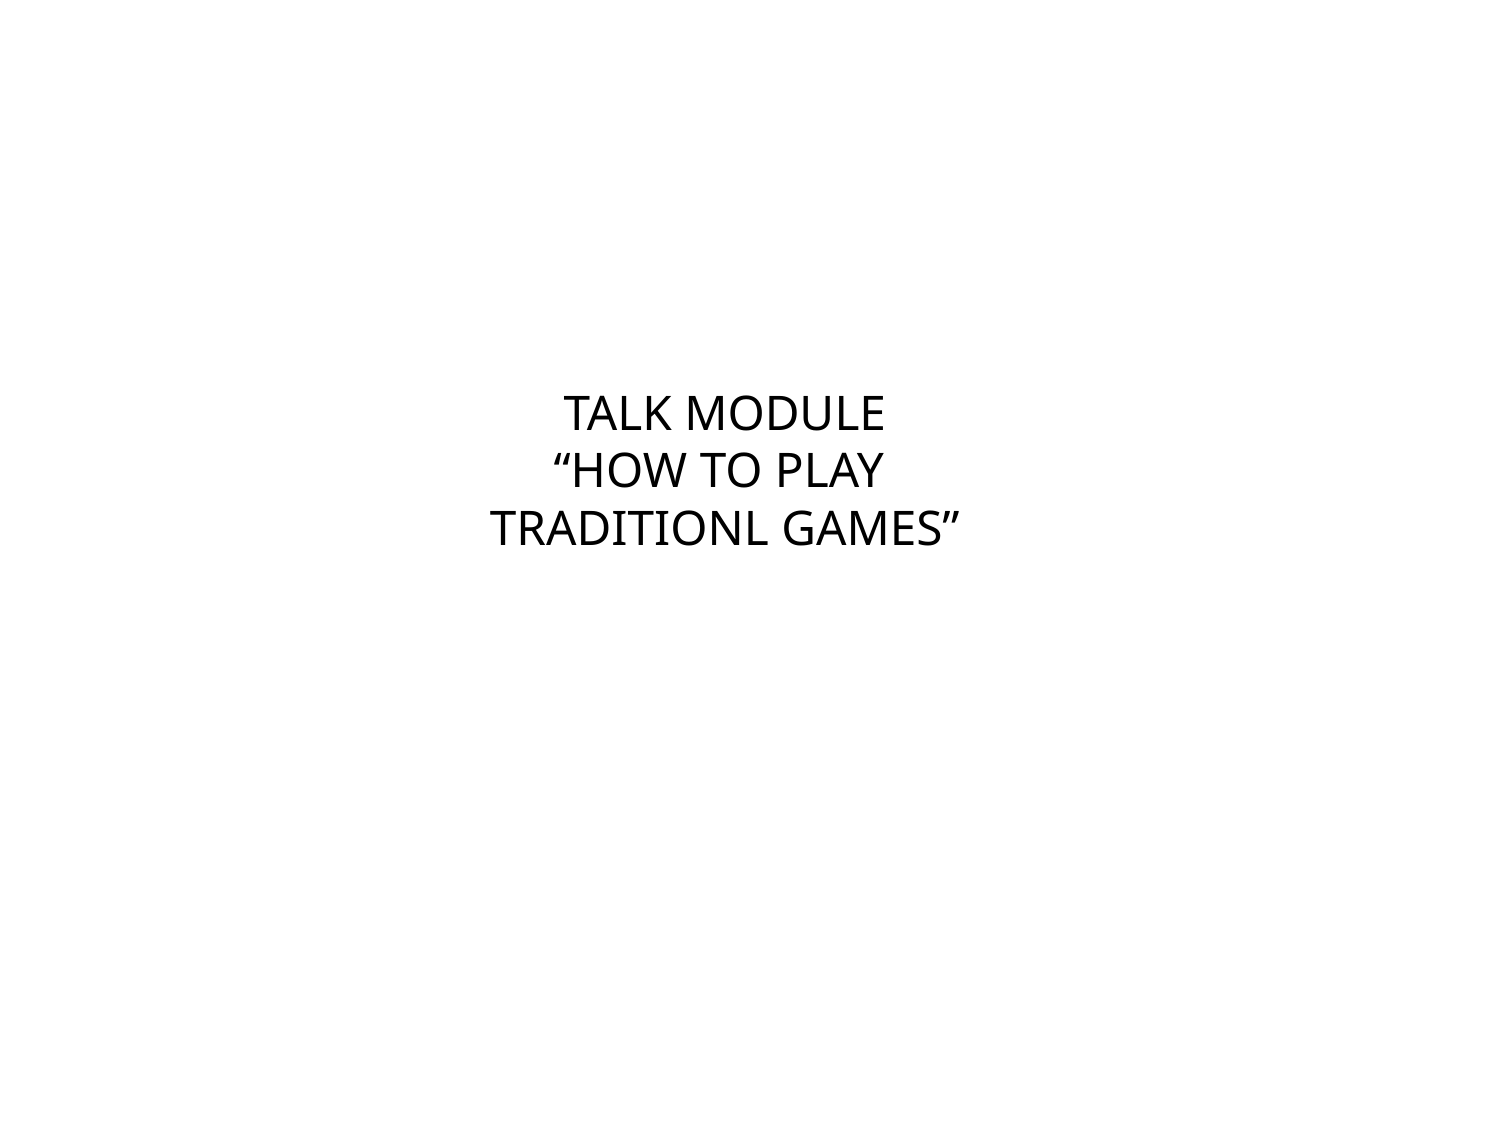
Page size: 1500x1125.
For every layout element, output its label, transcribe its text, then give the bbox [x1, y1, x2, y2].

title TALK MODULE “HOW TO PLAY TRADITIONL GAMES” [24, 375, 1425, 563]
